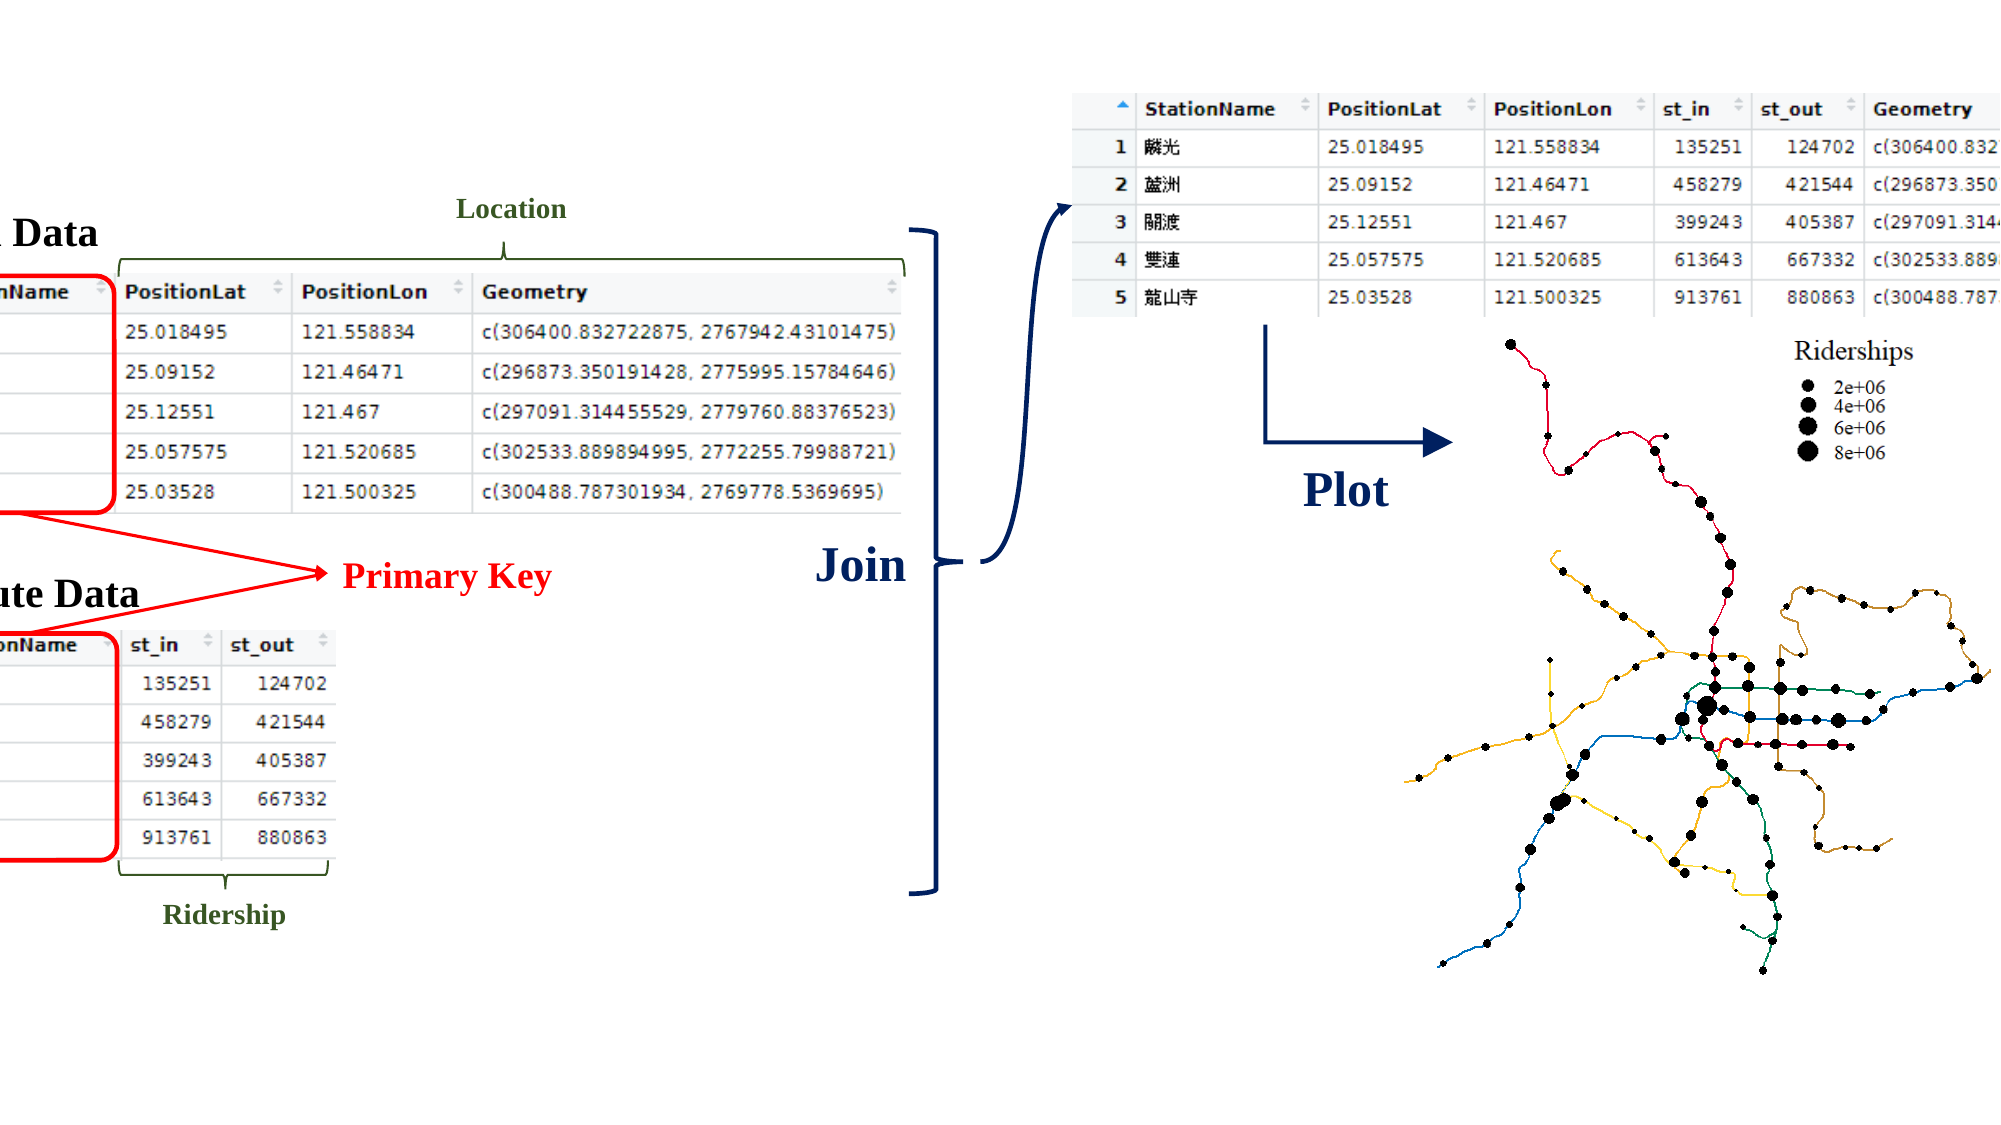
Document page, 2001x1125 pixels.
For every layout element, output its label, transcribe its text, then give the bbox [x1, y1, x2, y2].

text_box Ridership [104, 888, 345, 939]
text_box [908, 229, 937, 524]
text_box Attribute Data [0, 558, 26, 624]
text_box [118, 861, 329, 888]
picture [0, 273, 902, 514]
text_box [908, 599, 937, 895]
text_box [26, 573, 328, 634]
text_box [1262, 323, 1391, 446]
text_box Primary Key [328, 543, 568, 604]
text_box Location [391, 181, 632, 232]
picture [1072, 93, 2000, 317]
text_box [17, 512, 328, 574]
picture [1391, 320, 2000, 986]
picture [0, 630, 336, 861]
text_box Join [740, 524, 981, 599]
text_box Spatial Data [0, 197, 114, 262]
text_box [980, 205, 1073, 563]
text_box Plot [1225, 448, 1391, 524]
text_box [118, 241, 906, 277]
